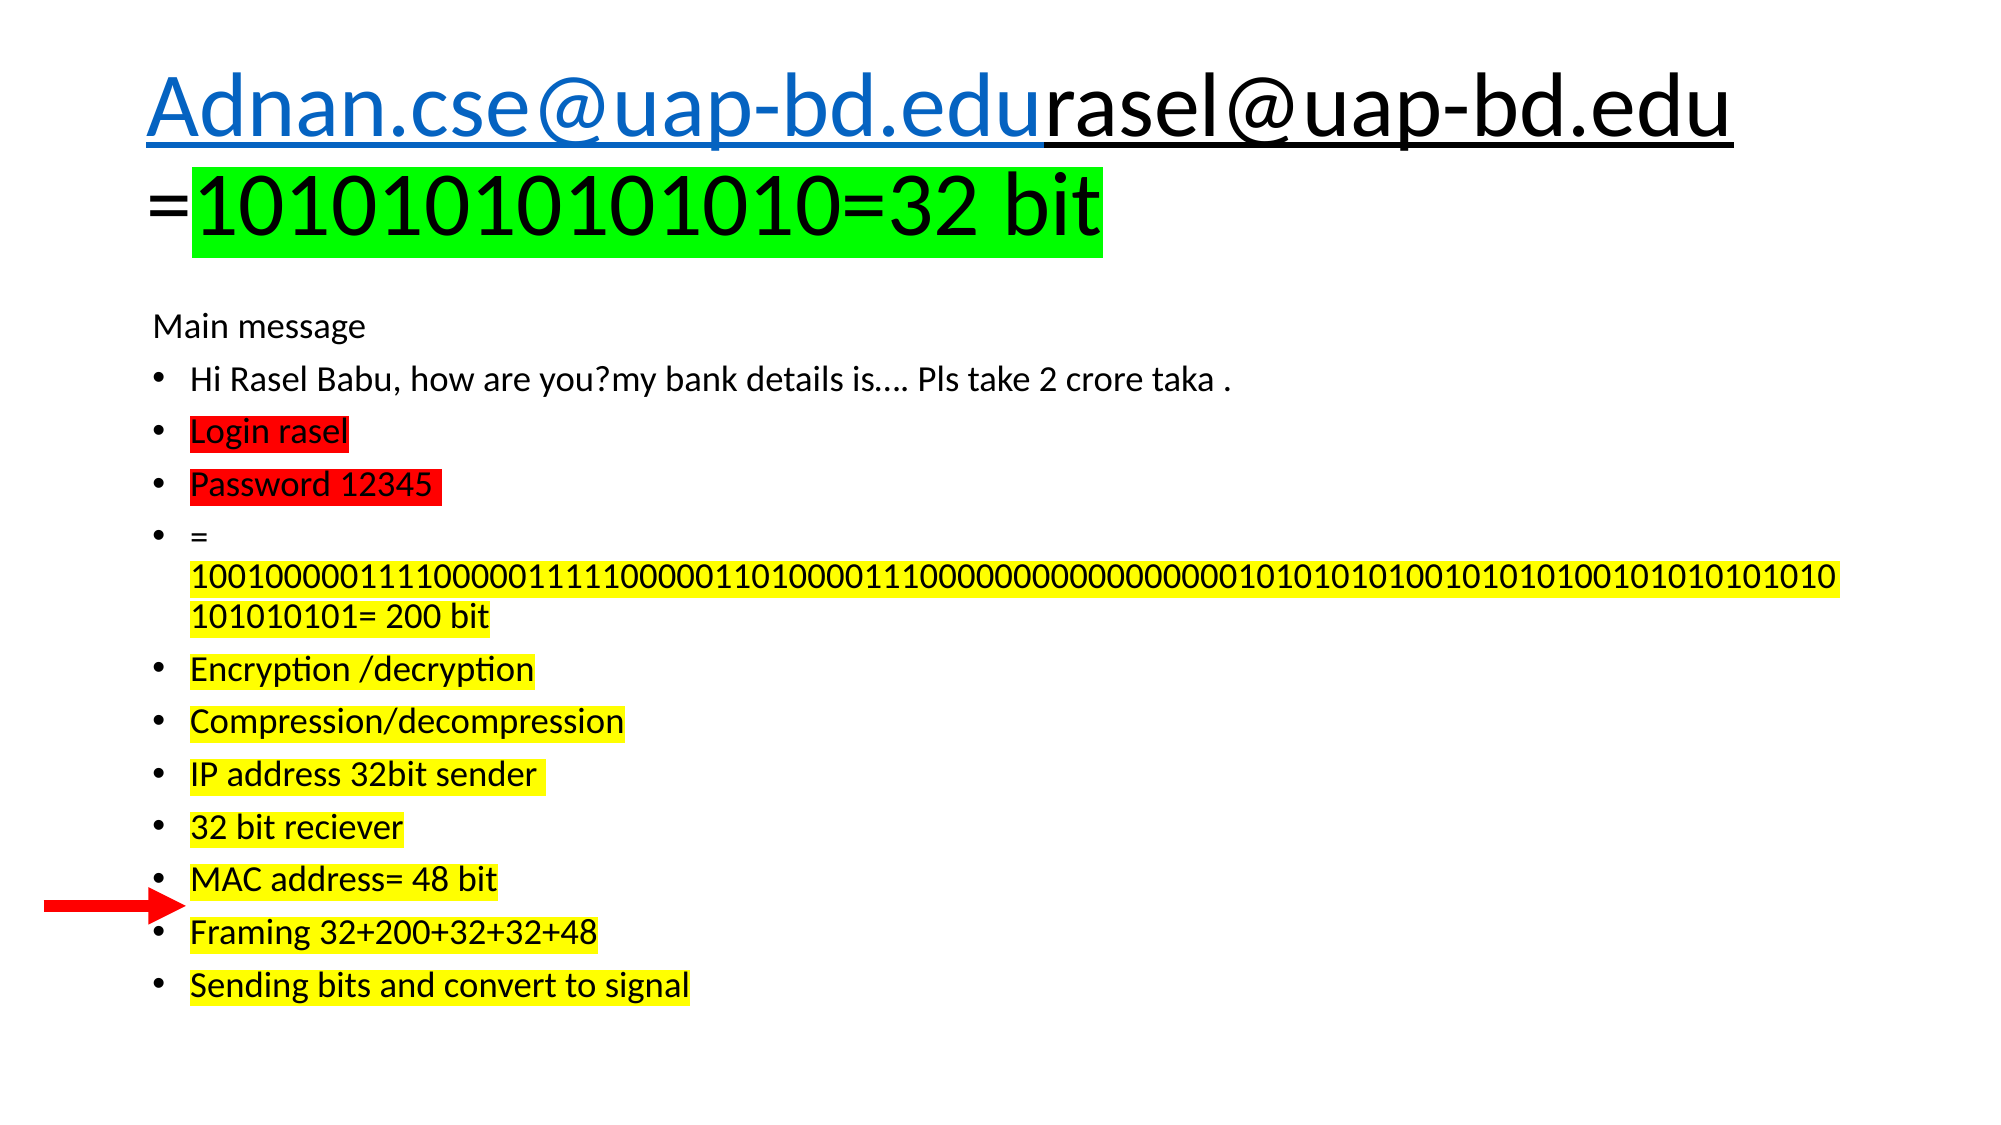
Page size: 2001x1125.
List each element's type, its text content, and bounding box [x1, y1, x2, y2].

list Main message Hi Rasel Babu, how are you?my bank details is…. Pls take 2 crore taka . Login rasel Password 12345 = 1001000001111000001111100000110100001110000000000000000010101010100101010100101010101010101010101= 200 bit Encryption /decryption Compression/decompression IP address 32bit sender 32 bit reciever MAC address= 48 bit Framing 32+200+32+32+48 Sending bits and convert to signal [137, 299, 1863, 1014]
title Adnan.cse@uap-bd.edu rasel@uap-bd.edu =10101010101010=32 bit [131, 47, 1857, 265]
